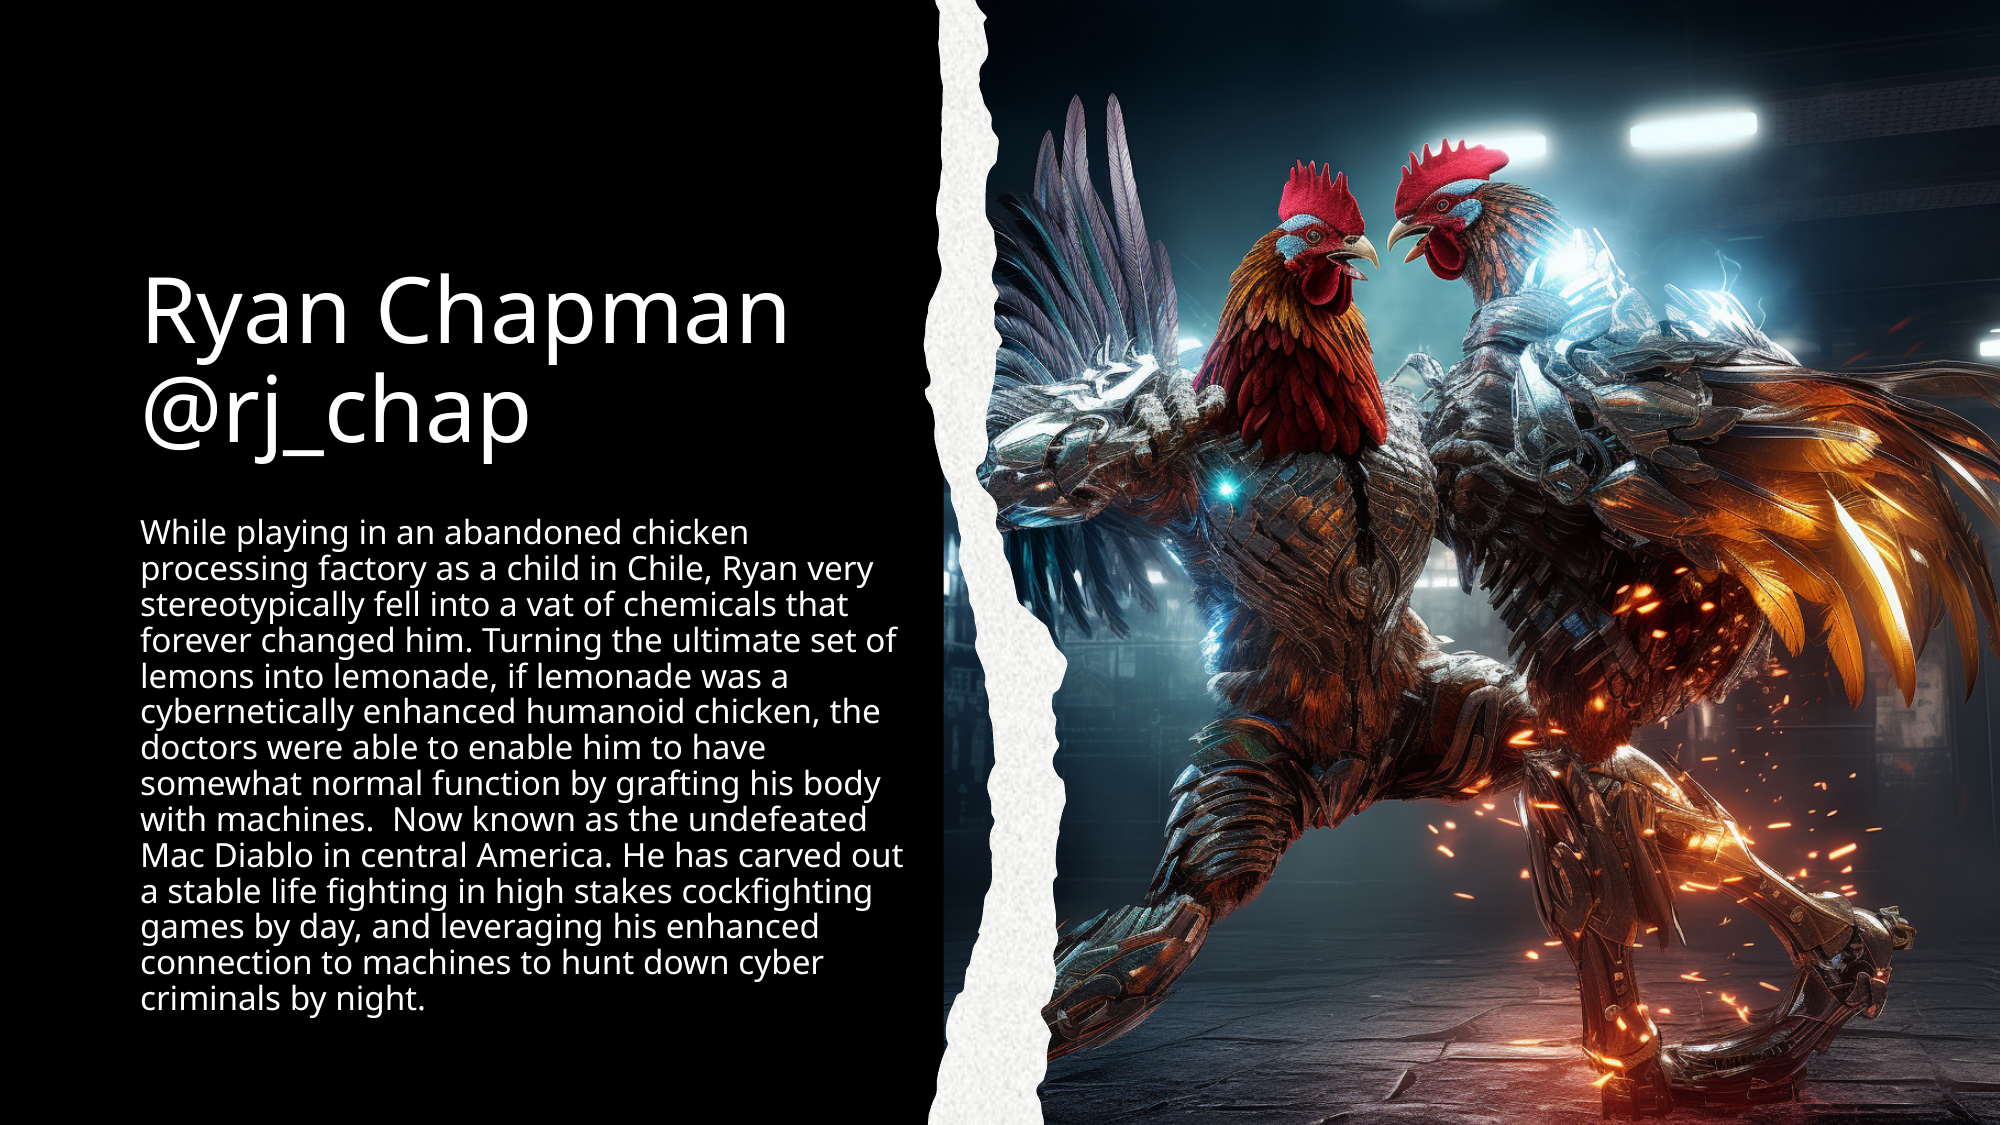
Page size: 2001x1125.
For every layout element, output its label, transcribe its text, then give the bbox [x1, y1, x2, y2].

title Ryan Chapman @rj_chap [125, 165, 847, 471]
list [1068, 0, 2000, 1125]
text_box [0, 0, 918, 1125]
list While playing in an abandoned chicken processing factory as a child in Chile, Ryan very stereotypically fell into a vat of chemicals that forever changed him. Turning the ultimate set of lemons into lemonade, if lemonade was a cybernetically enhanced humanoid chicken, the doctors were able to enable him to have somewhat normal function by grafting his body with machines. Now known as the undefeated Mac Diablo in central America. He has carved out a stable life fighting in high stakes cockfighting games by day, and leveraging his enhanced connection to machines to hunt down cyber criminals by night. [125, 508, 923, 1028]
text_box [923, 0, 1068, 1125]
